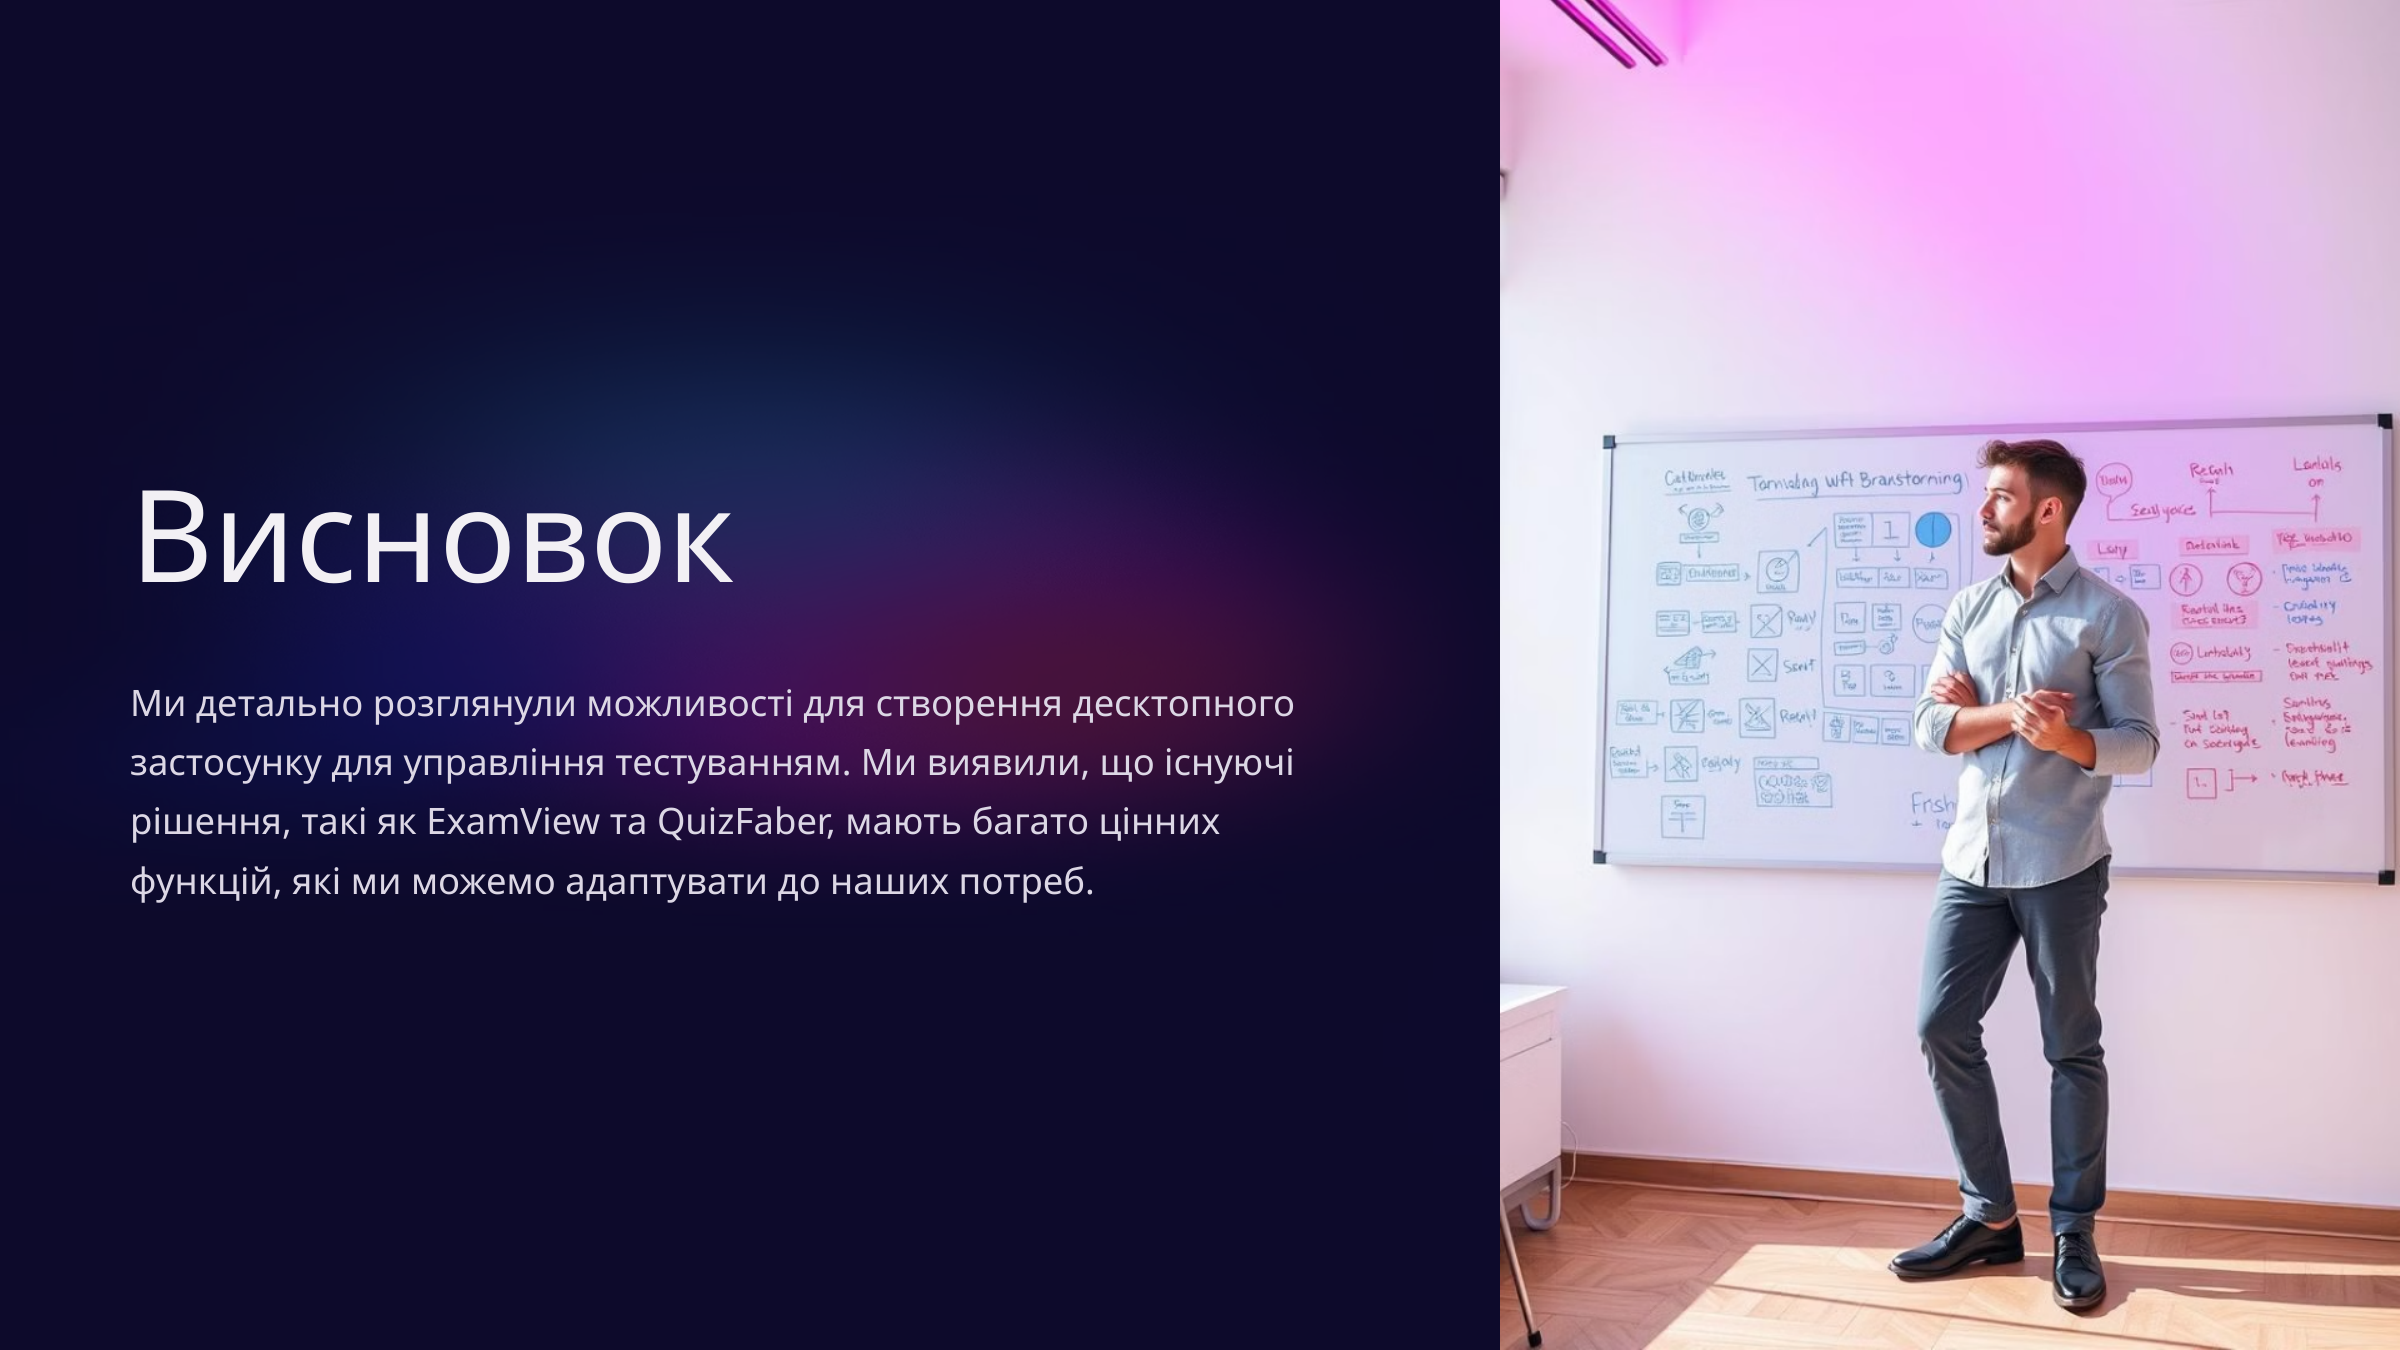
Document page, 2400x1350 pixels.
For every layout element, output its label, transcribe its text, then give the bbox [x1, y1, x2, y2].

text_box Ми детально розглянули можливості для створення десктопного застосунку для управління тестуванням. Ми виявили, що існуючі рішення, такі як ExamView та QuizFaber, мають багато цінних функцій, які ми можемо адаптувати до наших потреб. [130, 664, 1370, 903]
picture [1499, 0, 2400, 1350]
text_box Висновок [130, 447, 1370, 609]
